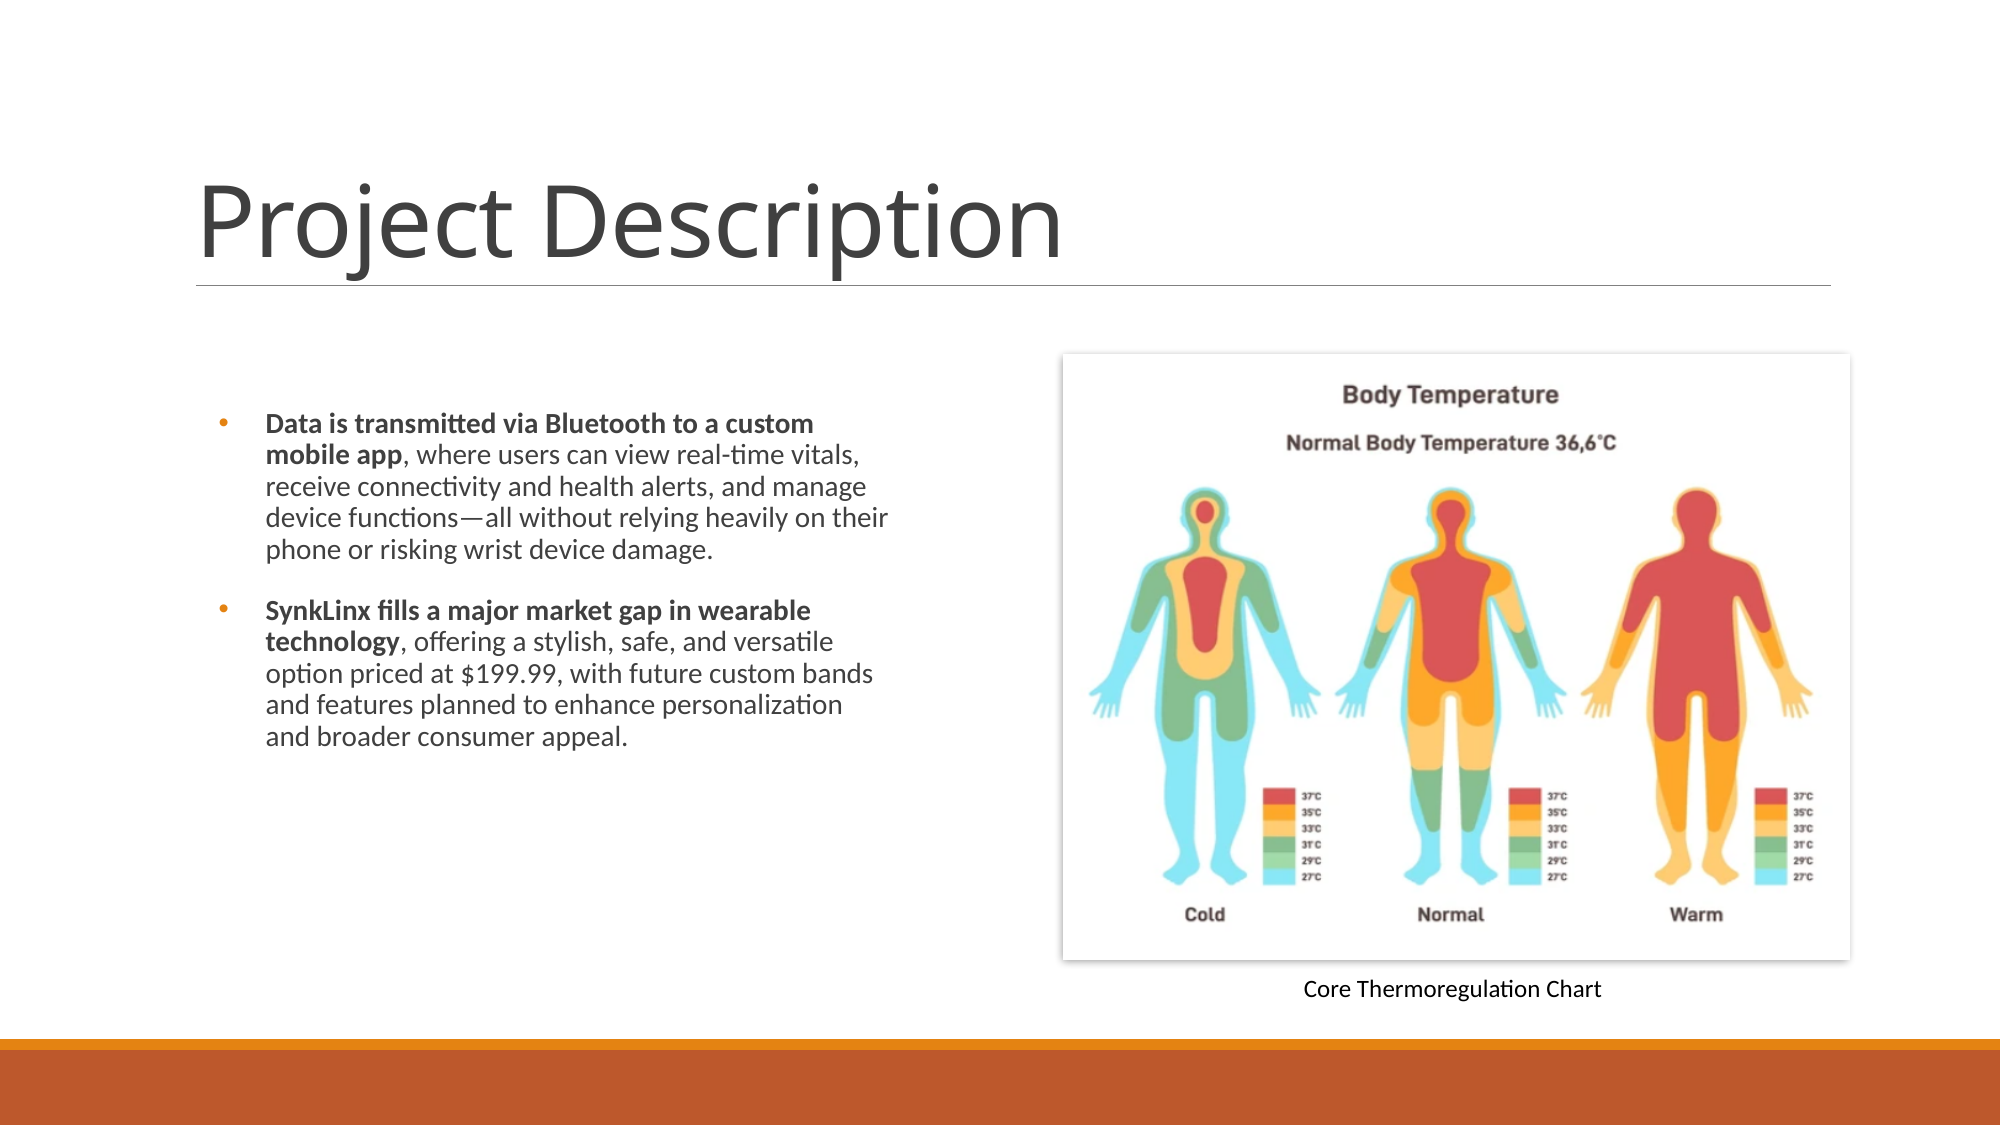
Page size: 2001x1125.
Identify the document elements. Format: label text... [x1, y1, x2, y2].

title Project Description [180, 47, 1830, 285]
list Data is transmitted via Bluetooth to a custom mobile app, where users can view real-time vitals, receive connectivity and health alerts, and manage device functions—all without relying heavily on their phone or risking wrist device damage. SynkLinx fills a major market gap in wearable technology, offering a stylish, safe, and versatile option priced at $199.99, with future custom bands and features planned to enhance personalization and broader consumer appeal. [218, 400, 893, 946]
picture [1076, 367, 1836, 946]
text_box Core Thermoregulation Chart [1106, 965, 1807, 1011]
